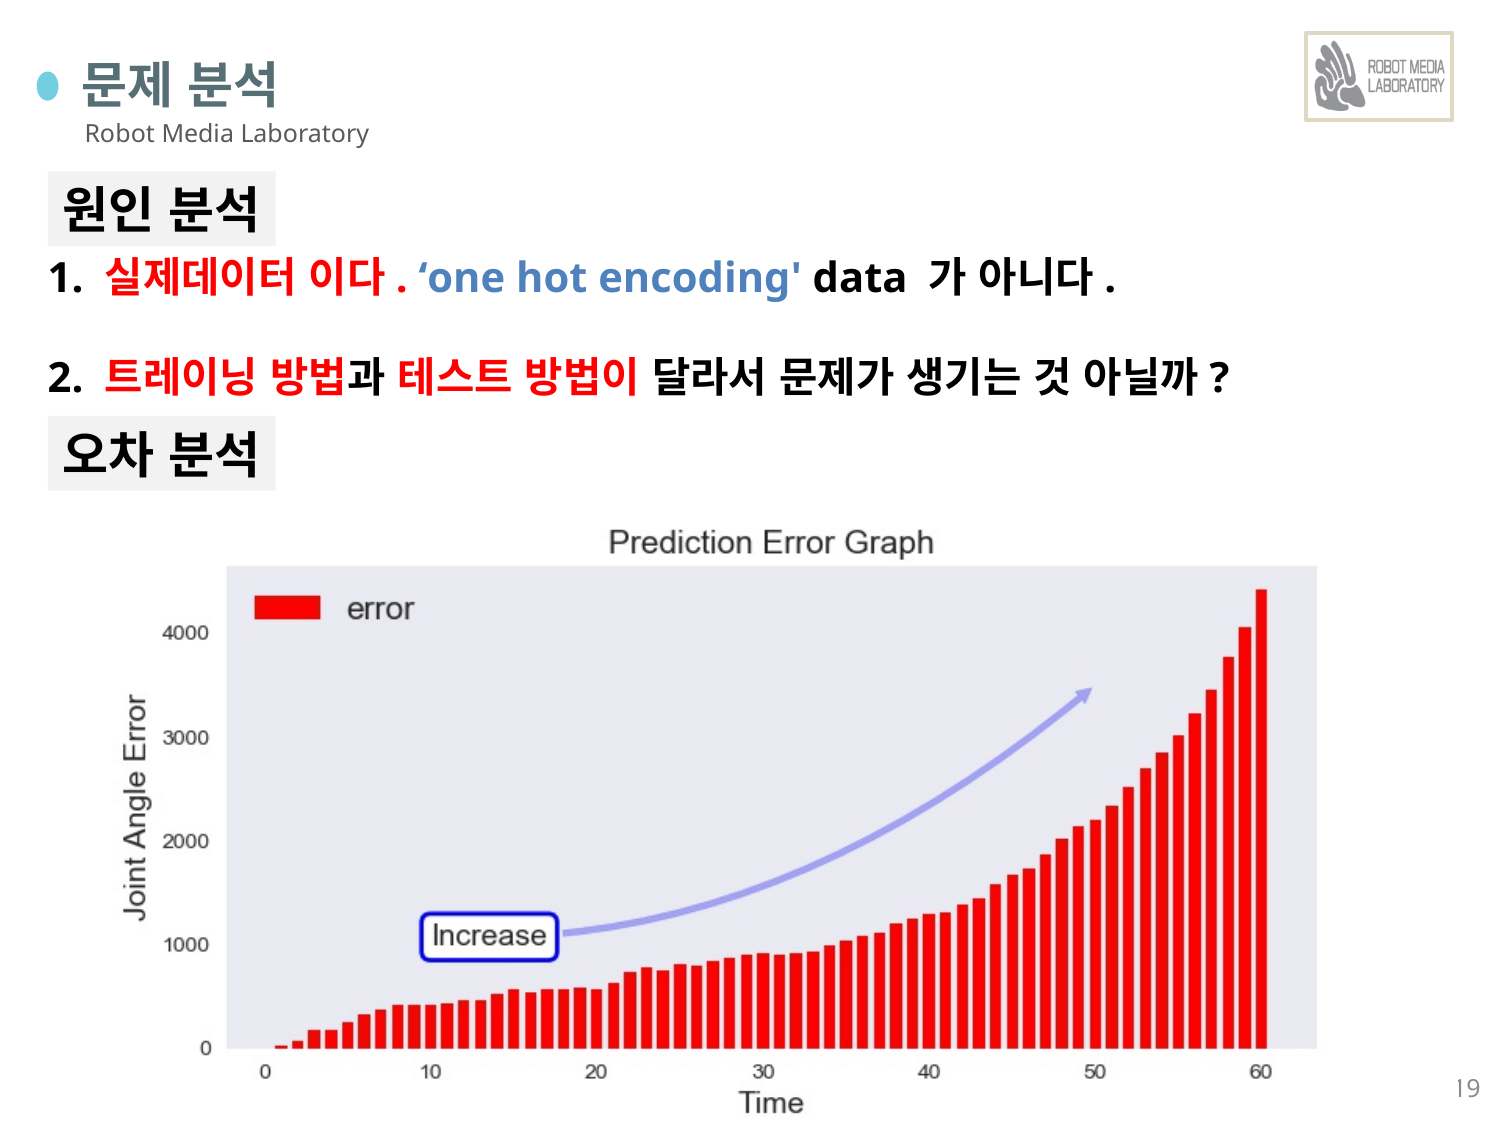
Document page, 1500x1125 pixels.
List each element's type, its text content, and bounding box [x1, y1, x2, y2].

picture [50, 491, 1458, 1118]
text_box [36, 45, 981, 154]
text_box 1. 실제데이터 이다. ‘one hot encoding' data 가 아니다. 2. 트레이닝 방법과 테스트 방법이 달라서 문제가 생기는 것 아닐까? [33, 243, 1483, 409]
picture [1307, 34, 1451, 119]
text_box 오차 분석 [47, 415, 276, 491]
text_box 원인 분석 [47, 171, 276, 247]
slide_number 19 [1462, 1059, 1496, 1120]
